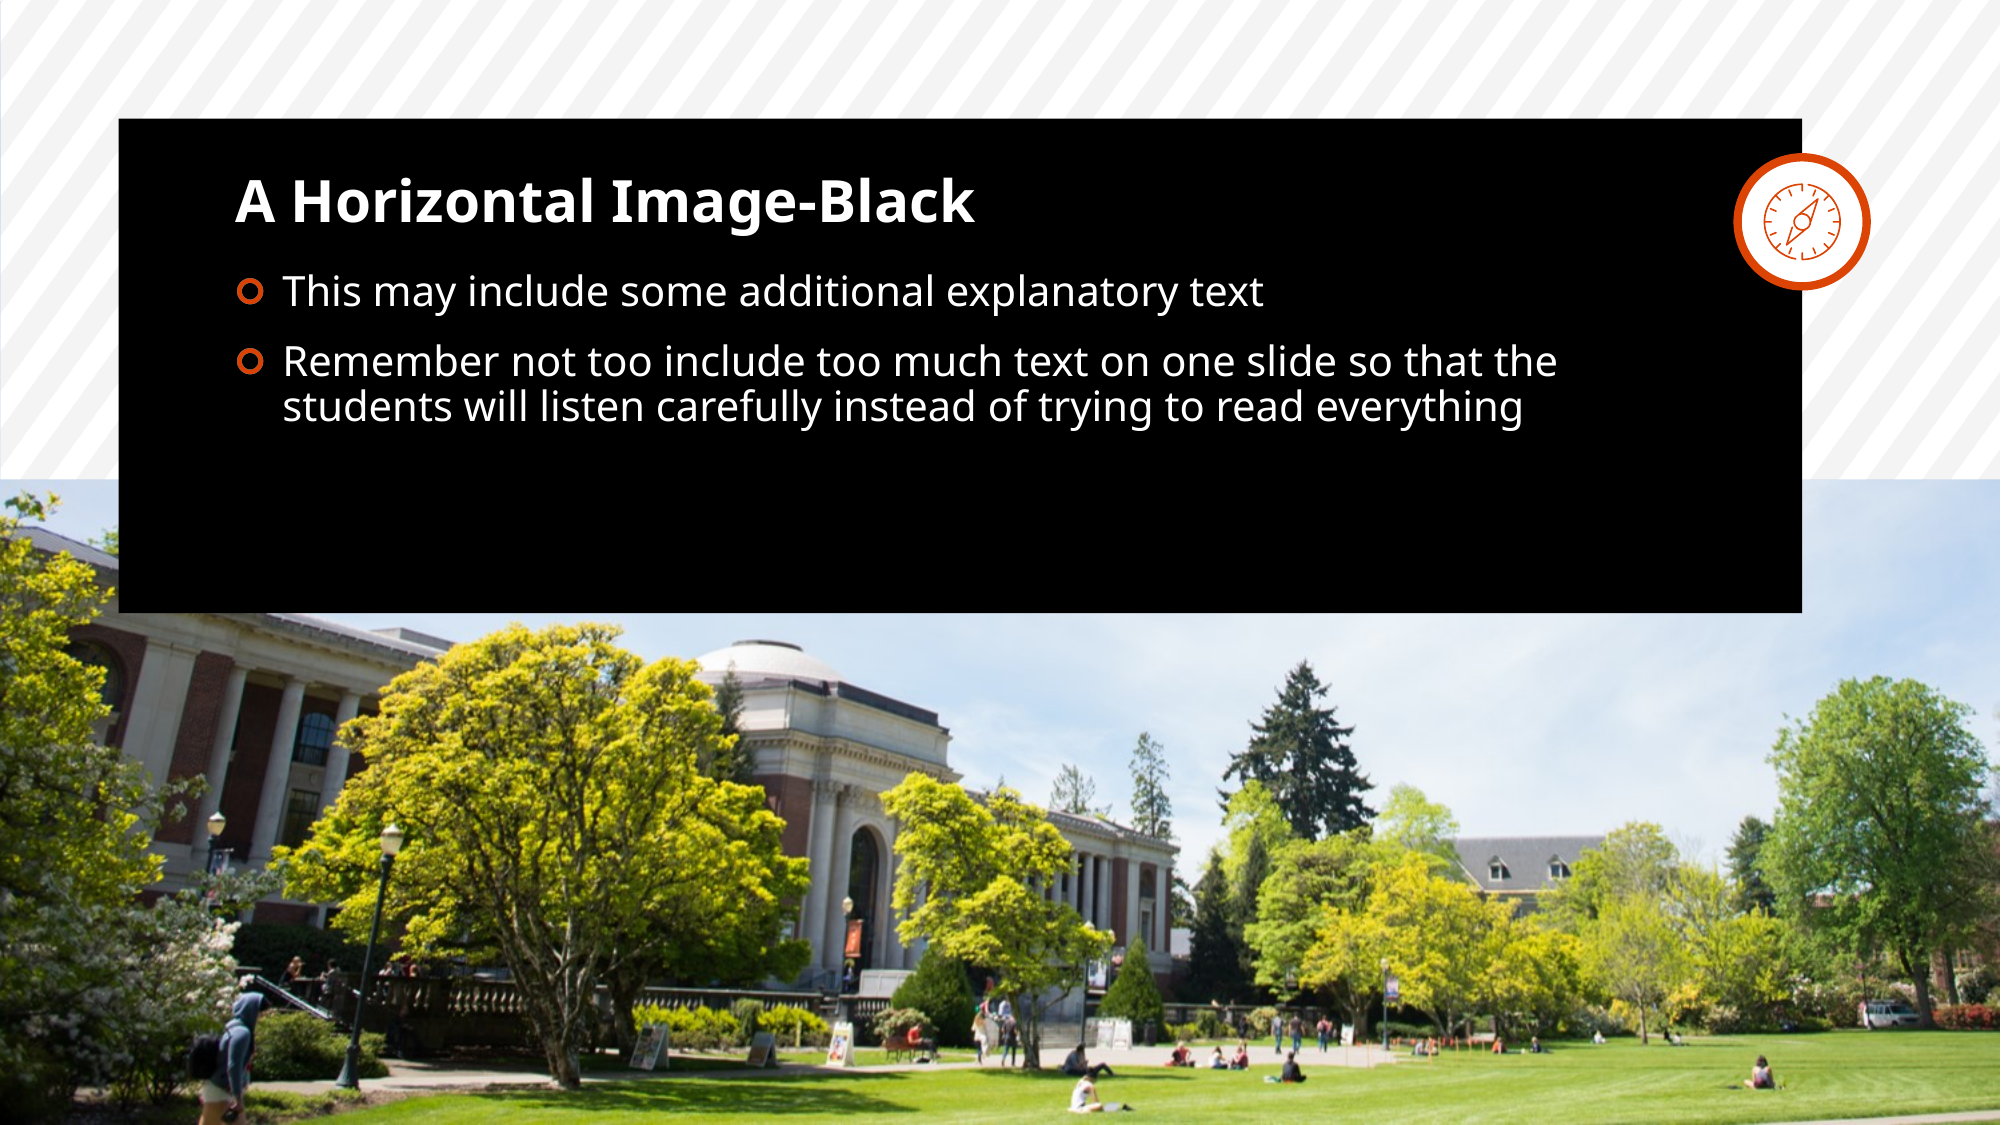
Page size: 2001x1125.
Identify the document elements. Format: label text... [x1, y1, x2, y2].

picture [0, 0, 2000, 1125]
title A Horizontal Image-Black [220, 157, 1674, 251]
list This may include some additional explanatory text Remember not too include too much text on one slide so that the students will listen carefully instead of trying to read everything [220, 263, 1674, 476]
